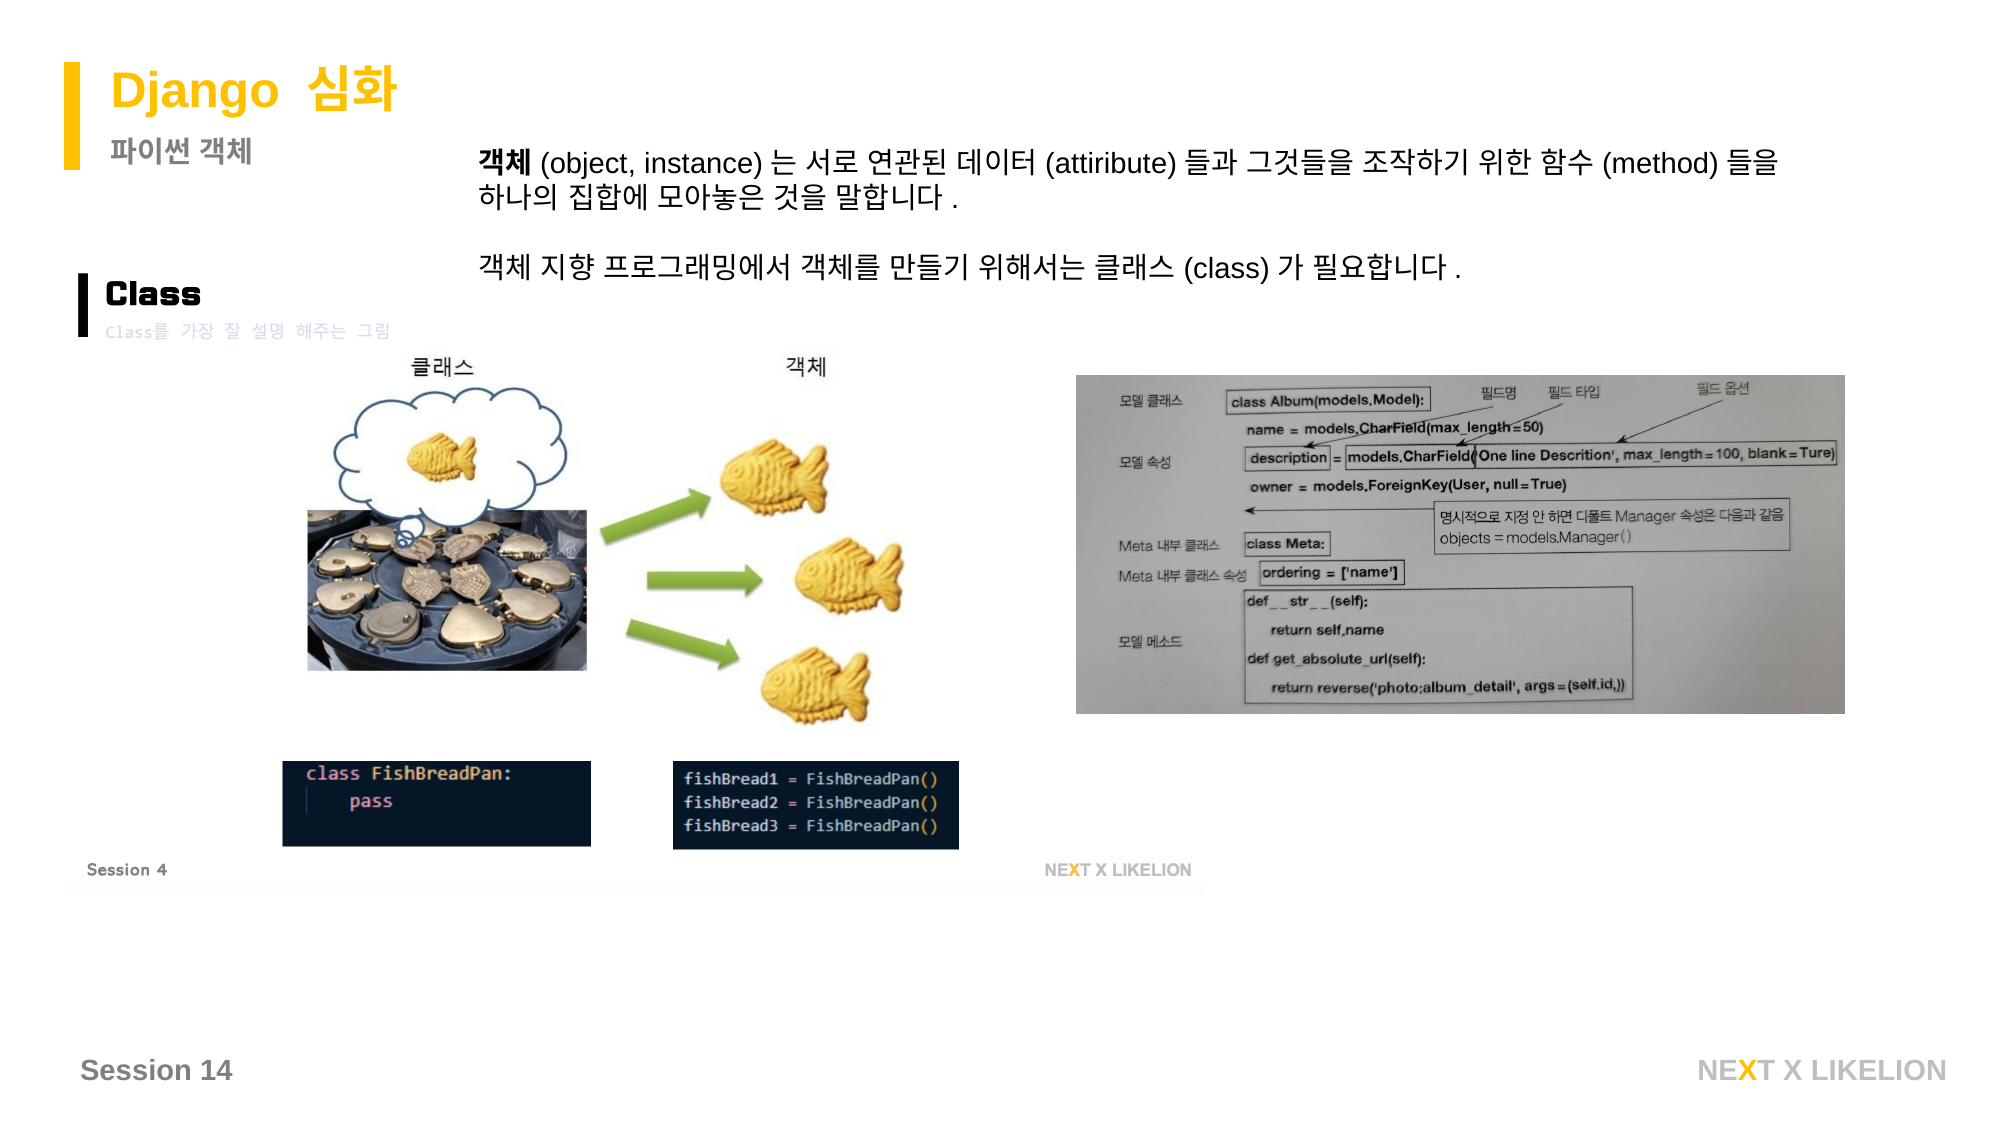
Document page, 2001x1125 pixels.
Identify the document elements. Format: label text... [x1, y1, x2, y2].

picture [64, 267, 1845, 895]
text_box 파이썬 객체 [95, 125, 366, 176]
text_box NEXT X LIKELION [1682, 1044, 1965, 1095]
text_box Django 심화 [95, 49, 448, 125]
text_box 객체(object, instance)는 서로 연관된 데이터(attiribute)들과 그것들을 조작하기 위한 함수(method)들을 하나의 집합에 모아놓은 것을 말합니다. 객체 지향 프로그래밍에서 객체를 만들기 위해서는 클래스(class)가 필요합니다. [464, 137, 1837, 292]
text_box Session 14 [65, 1044, 253, 1095]
text_box [64, 63, 80, 170]
